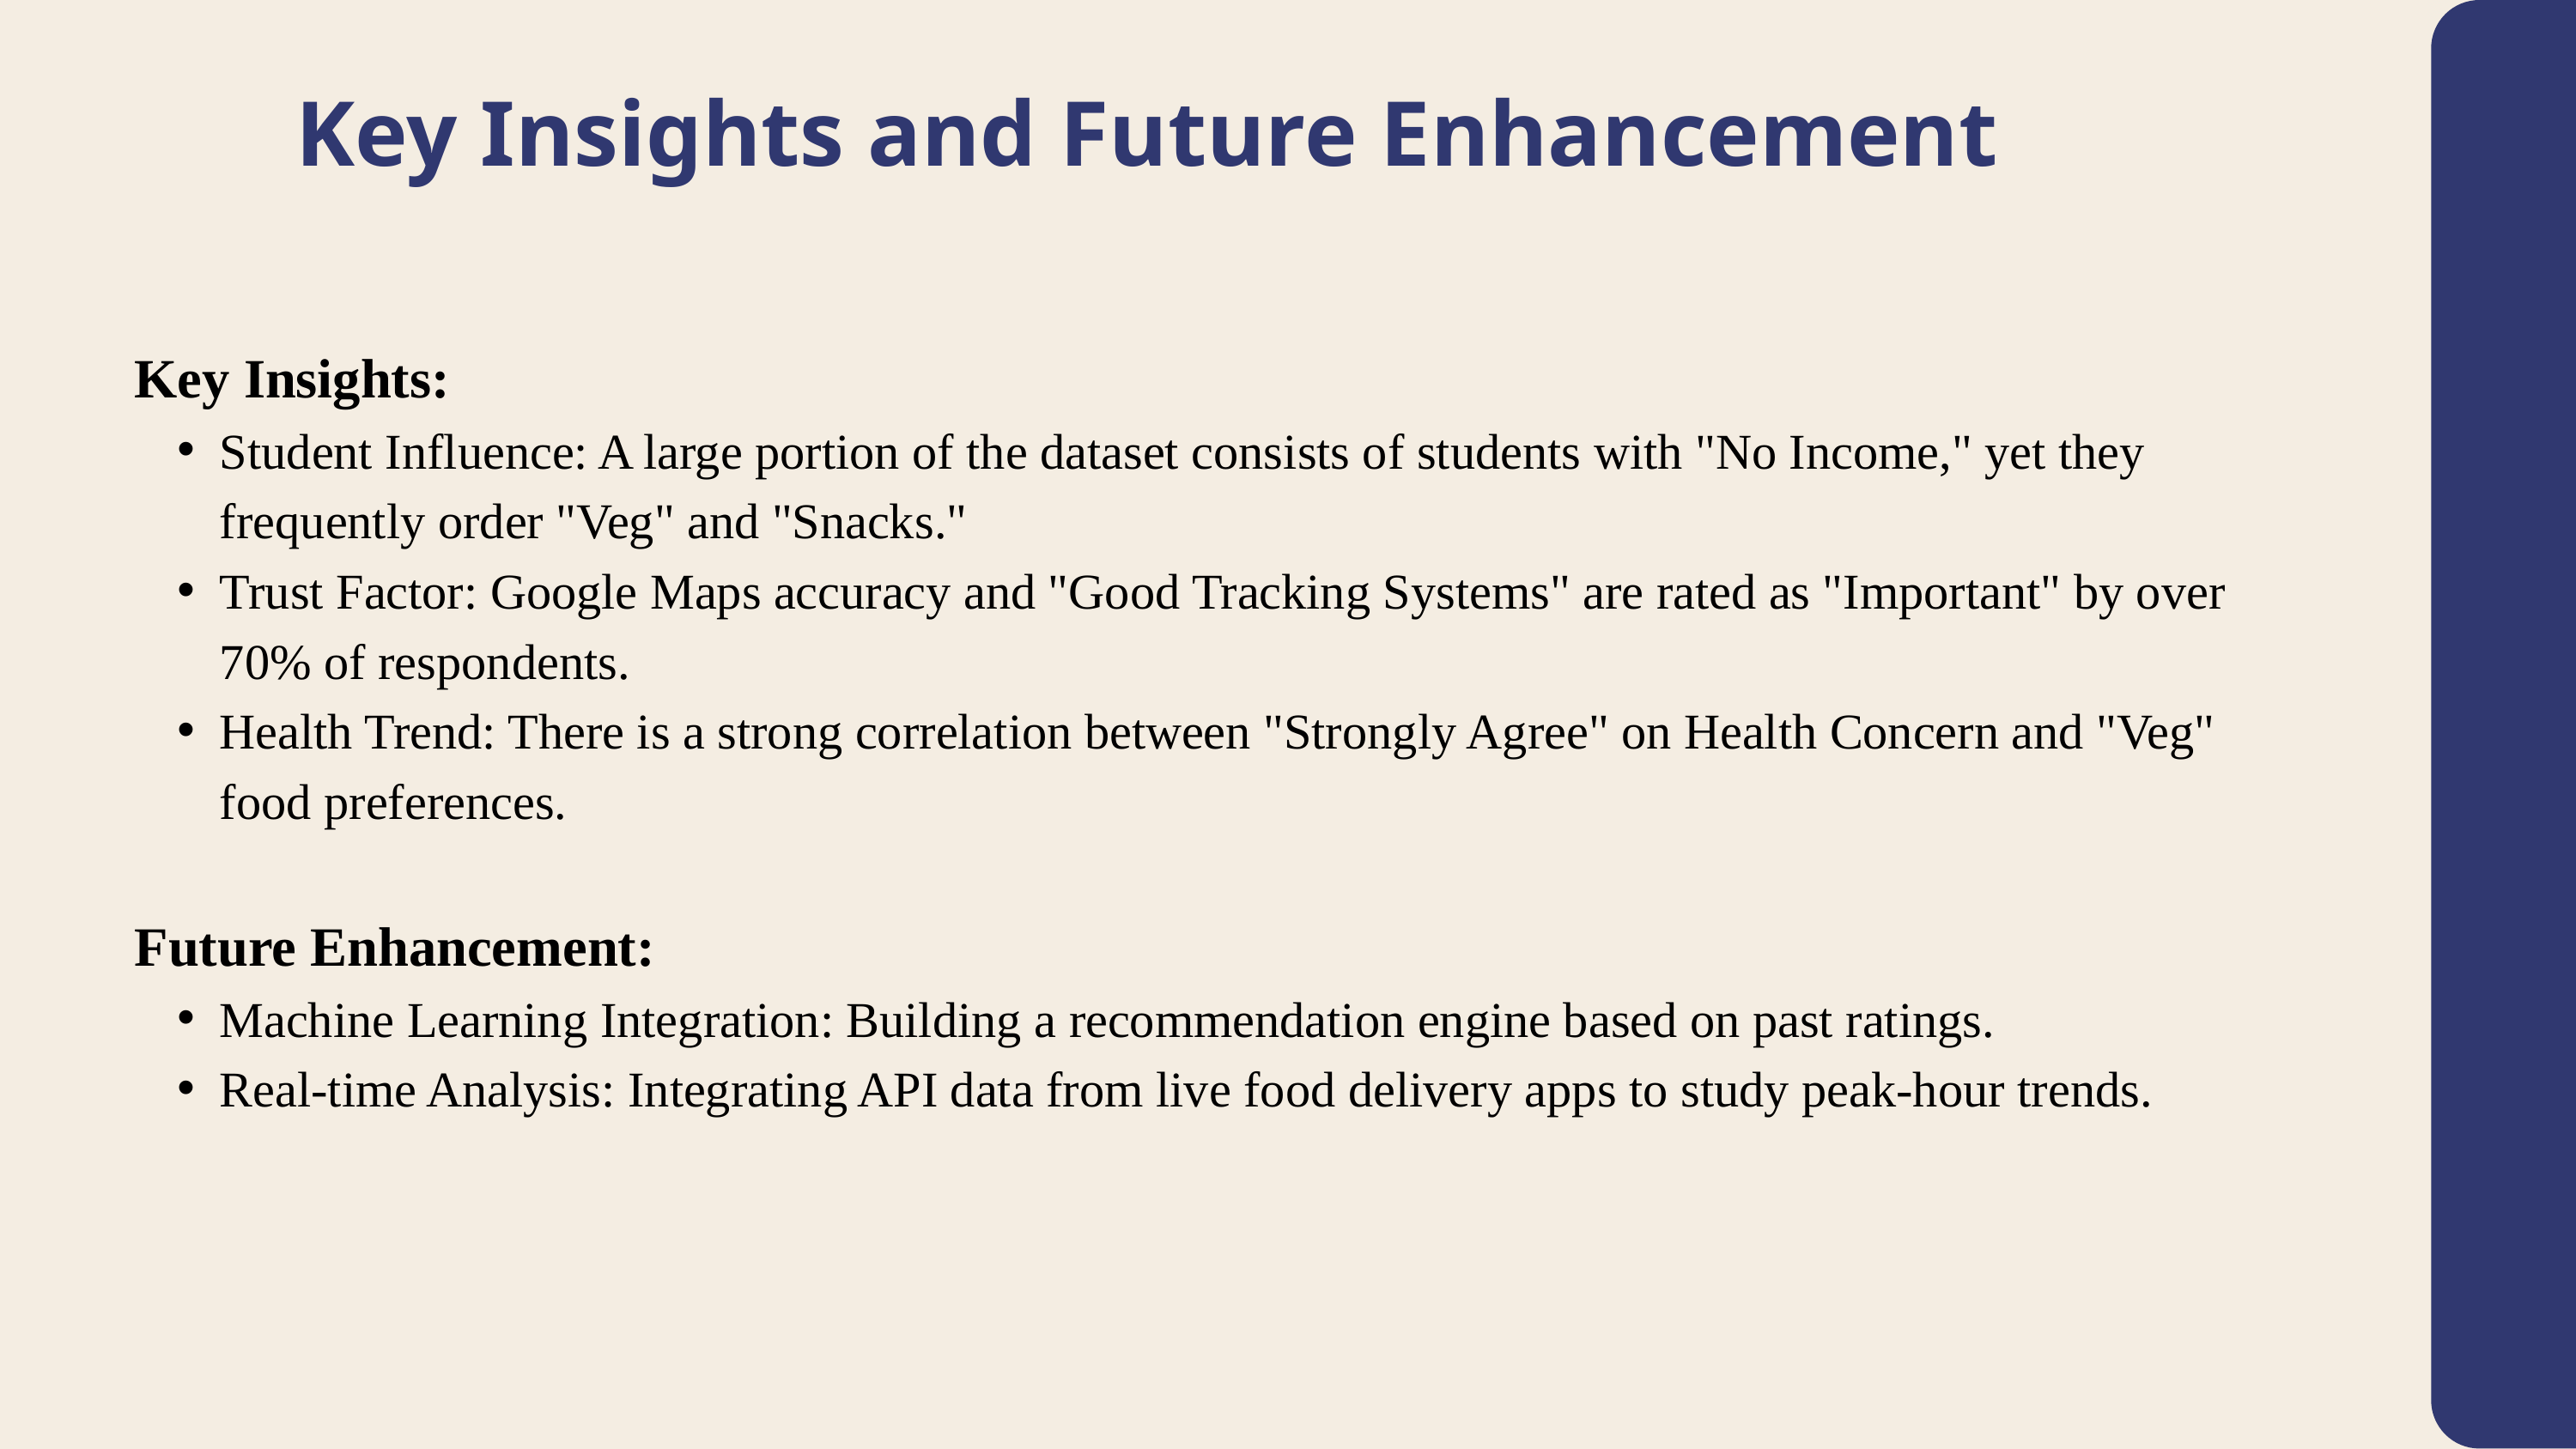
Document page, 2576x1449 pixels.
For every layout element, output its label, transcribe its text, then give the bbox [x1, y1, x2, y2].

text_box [2431, 0, 2576, 1449]
text_box Key Insights: Student Influence: A large portion of the dataset consists of students with "No Income," yet they frequently order "Veg" and "Snacks." Trust Factor: Google Maps accuracy and "Good Tracking Systems" are rated as "Important" by over 70% of respondents. Health Trend: There is a strong correlation between "Strongly Agree" on Health Concern and "Veg" food preferences. Future Enhancement: Machine Learning Integration: Building a recommendation engine based on past ratings. Real-time Analysis: Integrating API data from live food delivery apps to study peak-hour trends. [134, 330, 2243, 1118]
text_box Key Insights and Future Enhancement [171, 58, 2123, 185]
